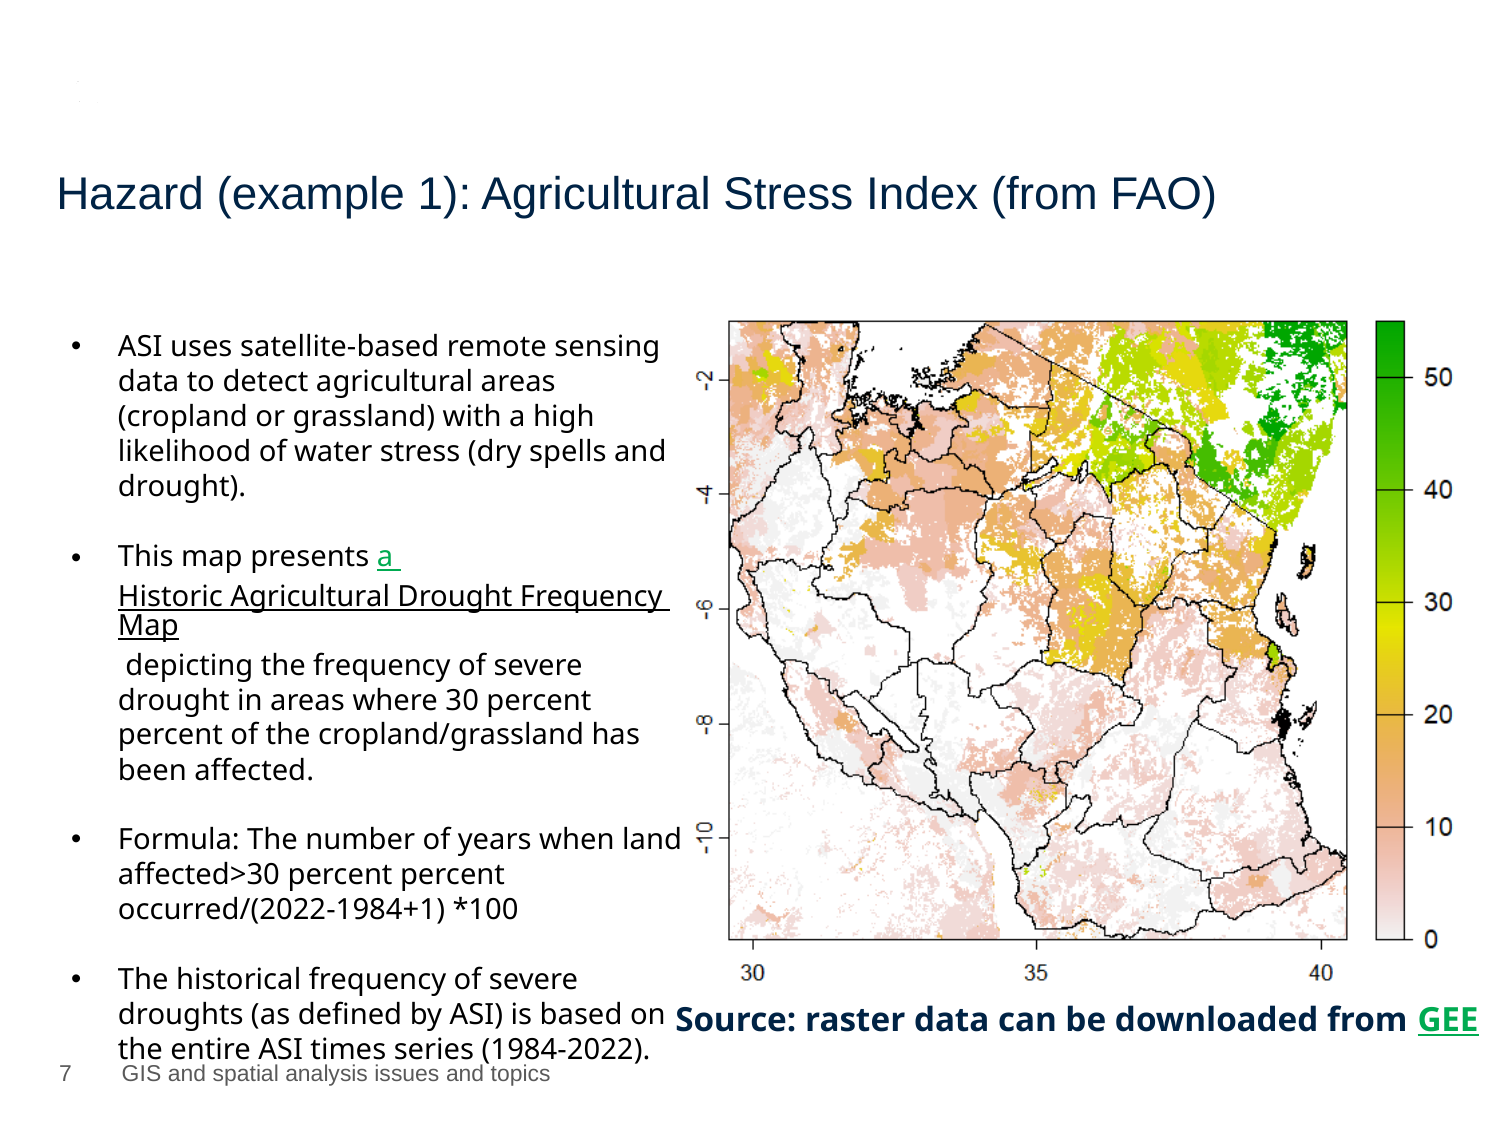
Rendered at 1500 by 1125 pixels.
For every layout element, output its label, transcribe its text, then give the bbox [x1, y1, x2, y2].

footer GIS and spatial analysis issues and topics [121, 1044, 1092, 1103]
text_box Source: raster data can be downloaded from GEE [660, 990, 1494, 1051]
text_box ASI uses satellite-based remote sensing data to detect agricultural areas (cropland or grassland) with a high likelihood of water stress (dry spells and drought). This map presents a Historic Agricultural Drought Frequency Map depicting the frequency of severe drought in areas where 30 percent percent of the cropland/grassland has been affected. Formula: The number of years when land affected>30 percent percent occurred/(2022-1984+1) *100 The historical frequency of severe droughts (as defined by ASI) is based on the entire ASI times series (1984-2022). [56, 320, 670, 1044]
slide_number 6 [59, 1044, 112, 1103]
title Hazard (example 1): Agricultural Stress Index (from FAO) [56, 49, 1441, 219]
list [675, 290, 1460, 990]
